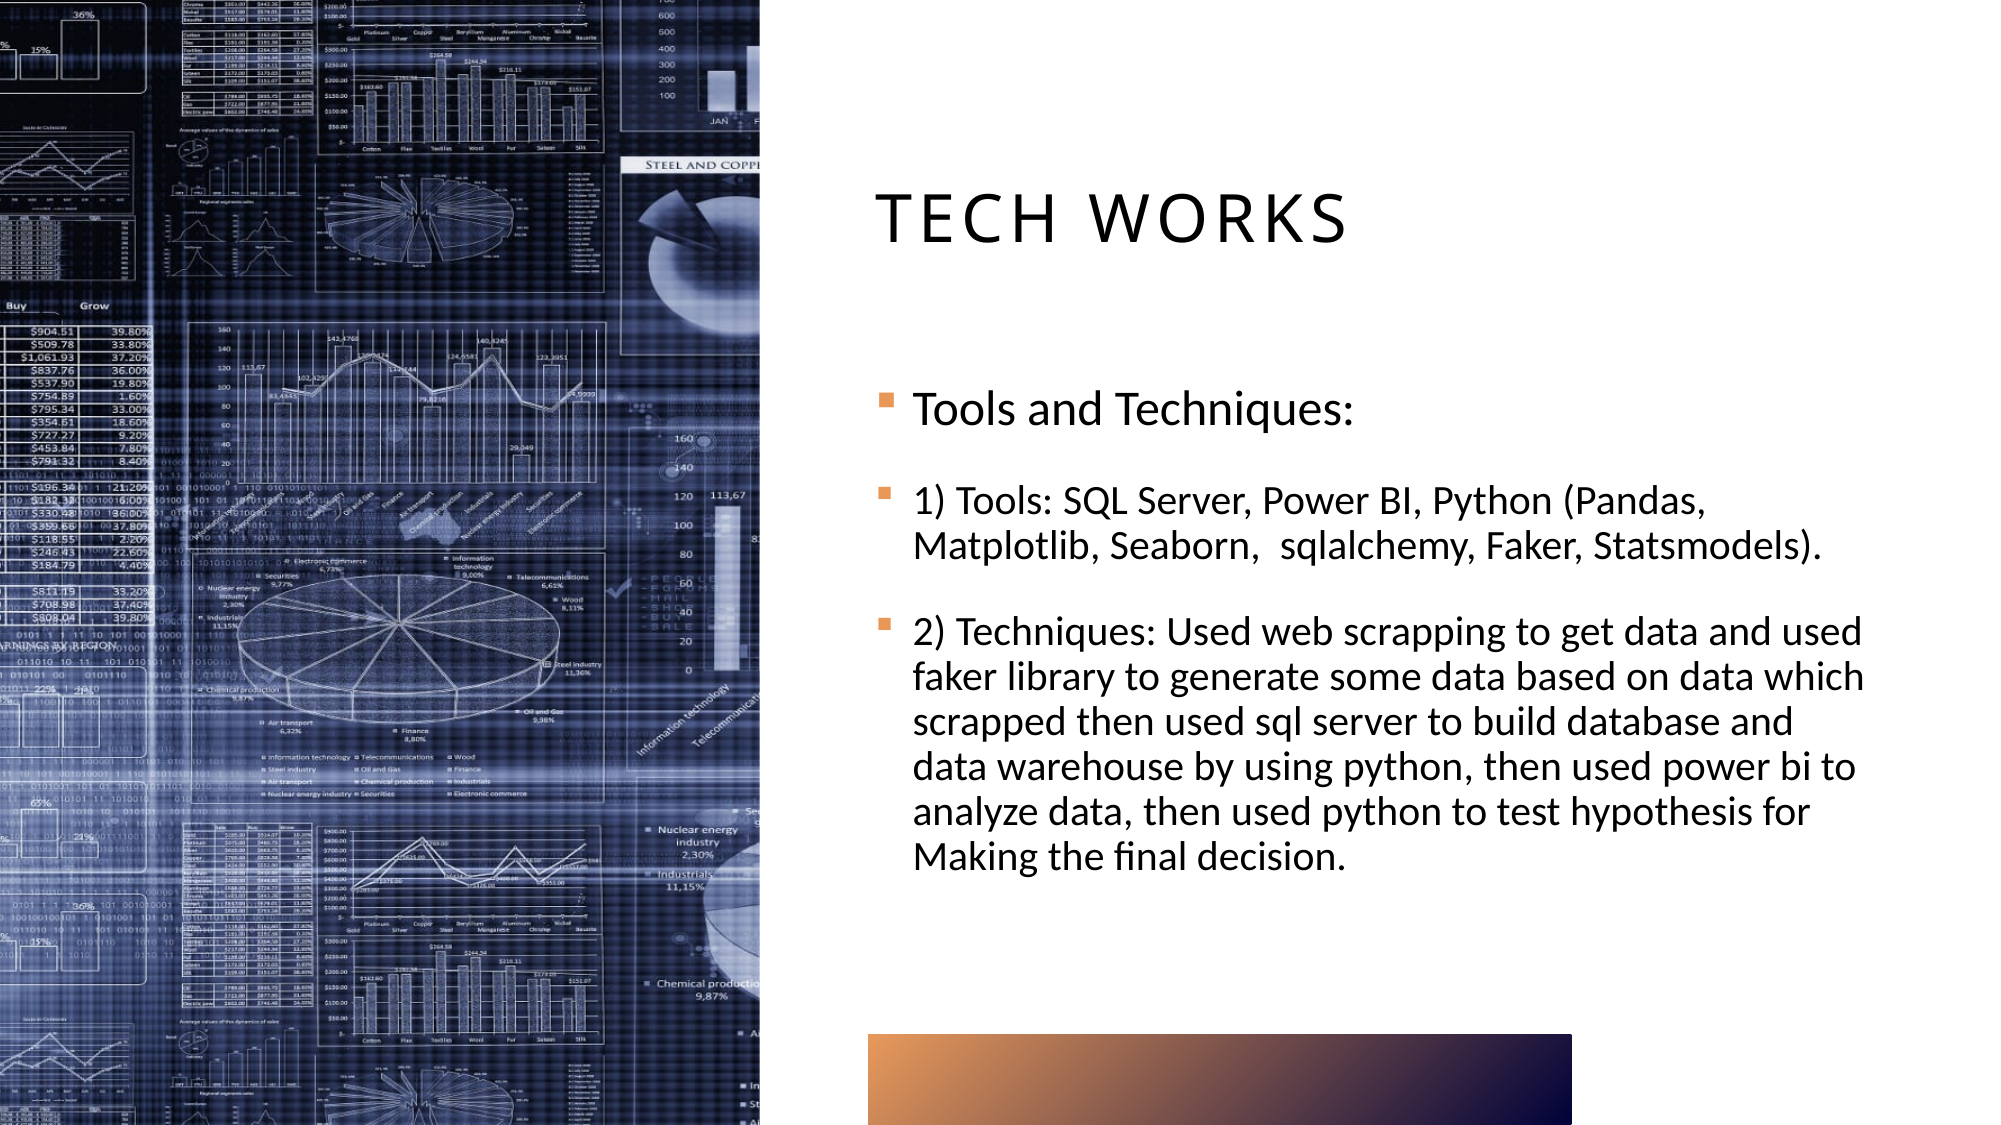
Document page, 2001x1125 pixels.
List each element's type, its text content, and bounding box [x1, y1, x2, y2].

title Tech works [859, 76, 1884, 357]
list Tools and Techniques: 1) Tools: SQL Server, Power BI, Python (Pandas, Matplotlib, Seaborn, sqlalchemy, Faker, Statsmodels). 2) Techniques: Used web scrapping to get data and used faker library to generate some data based on data which scrapped then used sql server to build database and data warehouse by using python, then used power bi to analyze data, then used python to test hypothesis for Making the final decision. [859, 375, 1884, 945]
picture [0, 0, 761, 1125]
